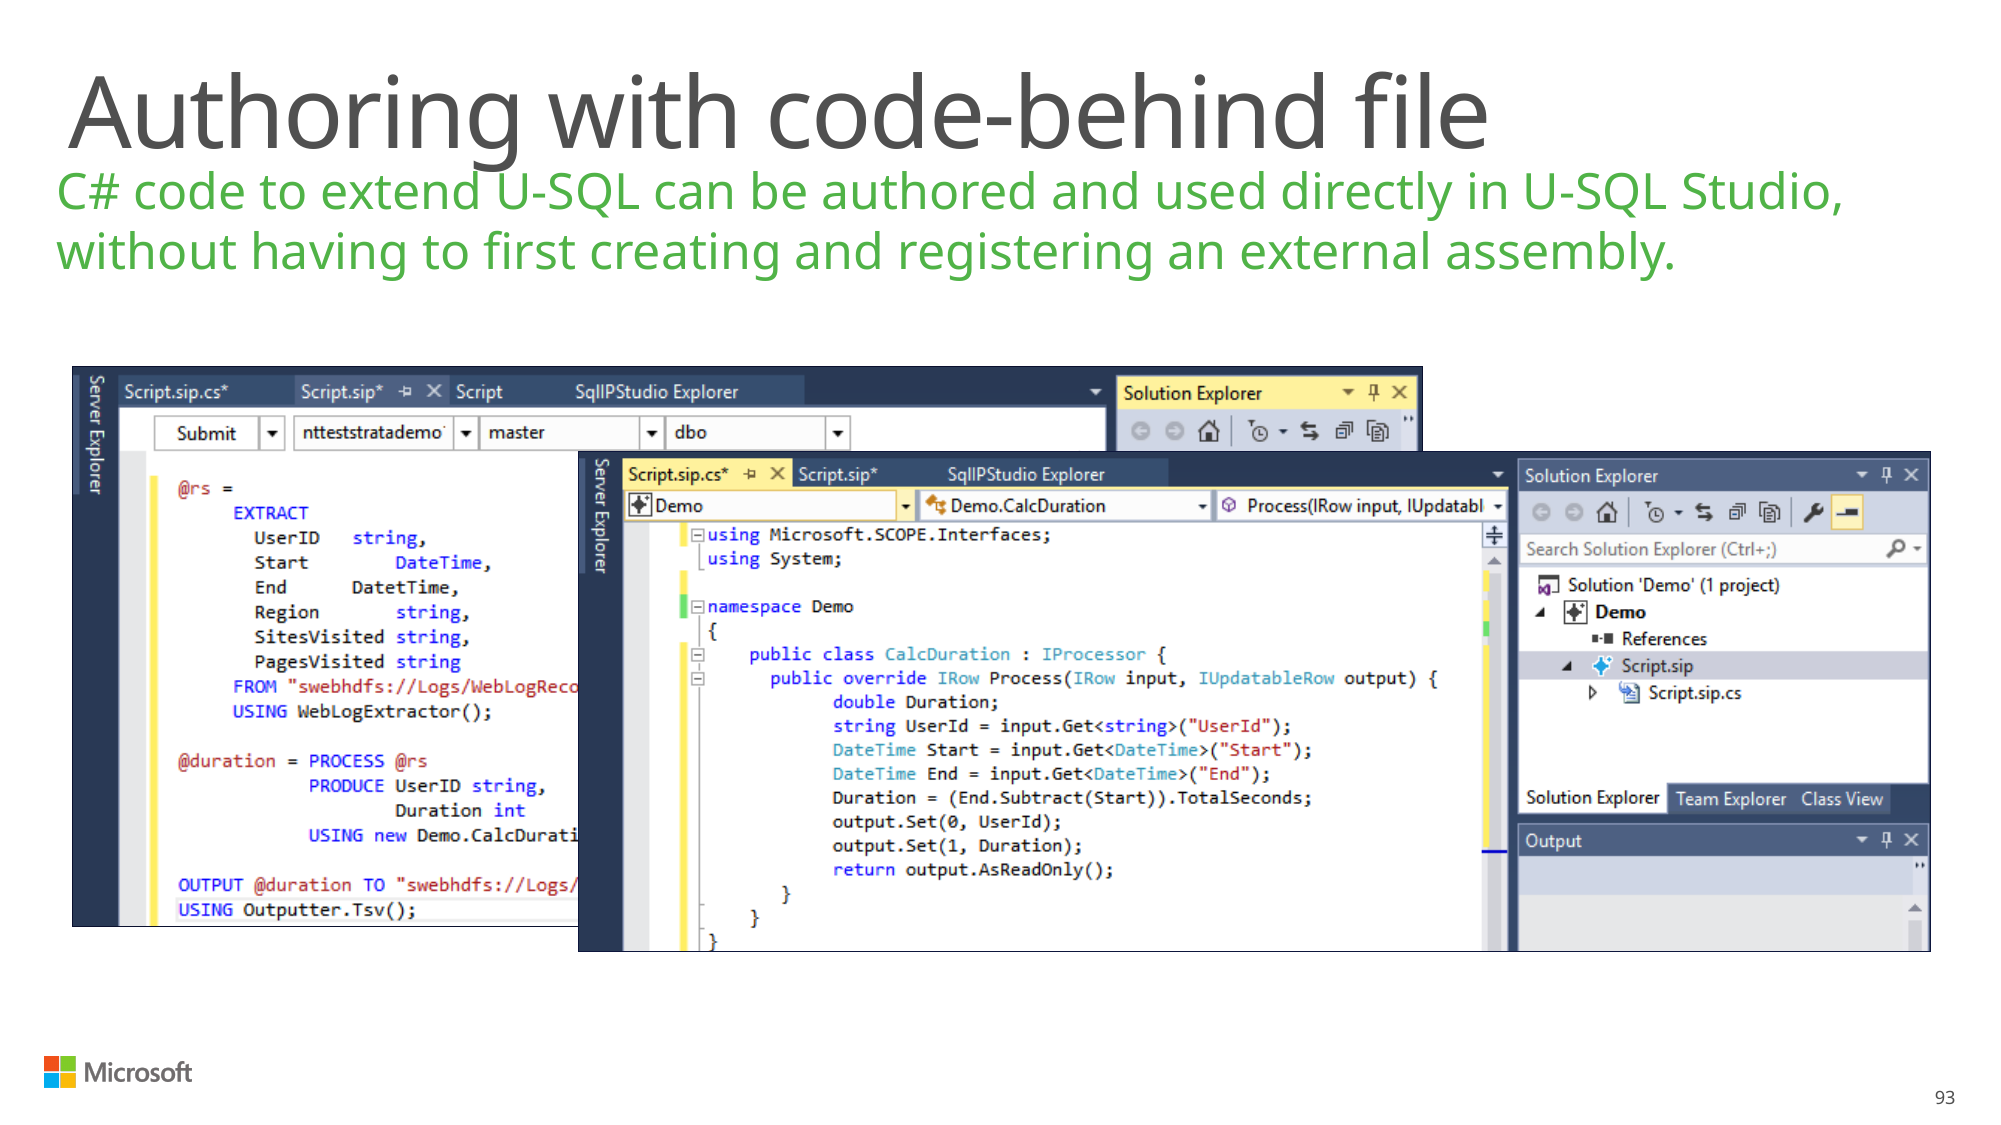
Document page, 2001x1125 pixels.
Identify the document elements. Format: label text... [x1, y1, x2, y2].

title Authoring with code-behind file [44, 47, 1956, 200]
picture [72, 365, 1931, 952]
picture [44, 1056, 192, 1088]
slide_number 93 [1864, 1087, 1956, 1110]
text_box C# code to extend U-SQL can be authored and used directly in U-SQL Studio, without having to first creating and registering an external assembly. [26, 152, 1884, 288]
